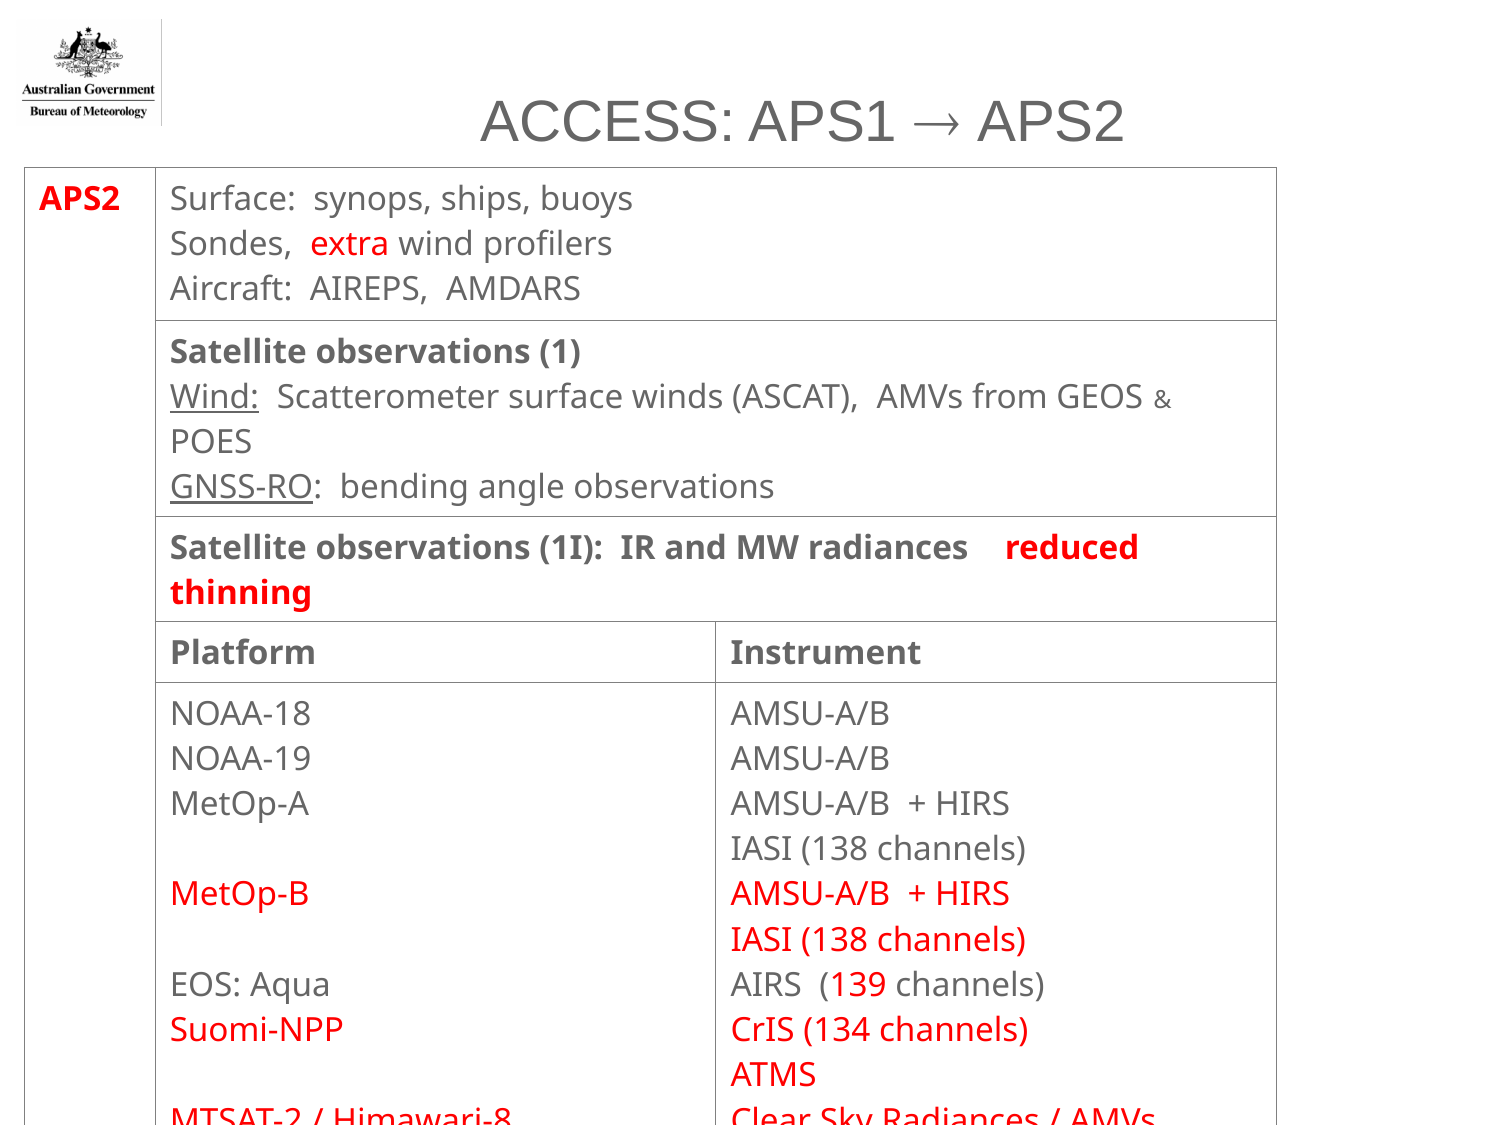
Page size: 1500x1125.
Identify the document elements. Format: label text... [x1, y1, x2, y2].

table_header APS2 [25, 168, 155, 1125]
table_cell Satellite observations (1I): IR and MW radiances reduced thinning [156, 517, 1276, 621]
table_cell NOAA-18 NOAA-19 MetOp-A MetOp-B EOS: Aqua Suomi-NPP MTSAT-2 / Himawari-8 [156, 683, 715, 1125]
picture [16, 19, 162, 126]
table_cell AMSU-A/B AMSU-A/B AMSU-A/B + HIRS IASI (138 channels) AMSU-A/B + HIRS IASI (138 channels) AIRS (139 channels) CrIS (134 channels) ATMS Clear Sky Radiances / AMVs [716, 683, 1276, 1125]
table_header Surface: synops, ships, buoys Sondes, extra wind profilers Aircraft: AIREPS, AMDARS [156, 168, 1276, 320]
table_cell Satellite observations (1) Wind: Scatterometer surface winds (ASCAT), AMVs from GEOS & POES GNSS-RO: bending angle observations [156, 321, 1276, 516]
table_cell Platform [156, 622, 715, 682]
table_cell Instrument [716, 622, 1276, 682]
title ACCESS: APS1  APS2 [229, 24, 1377, 212]
